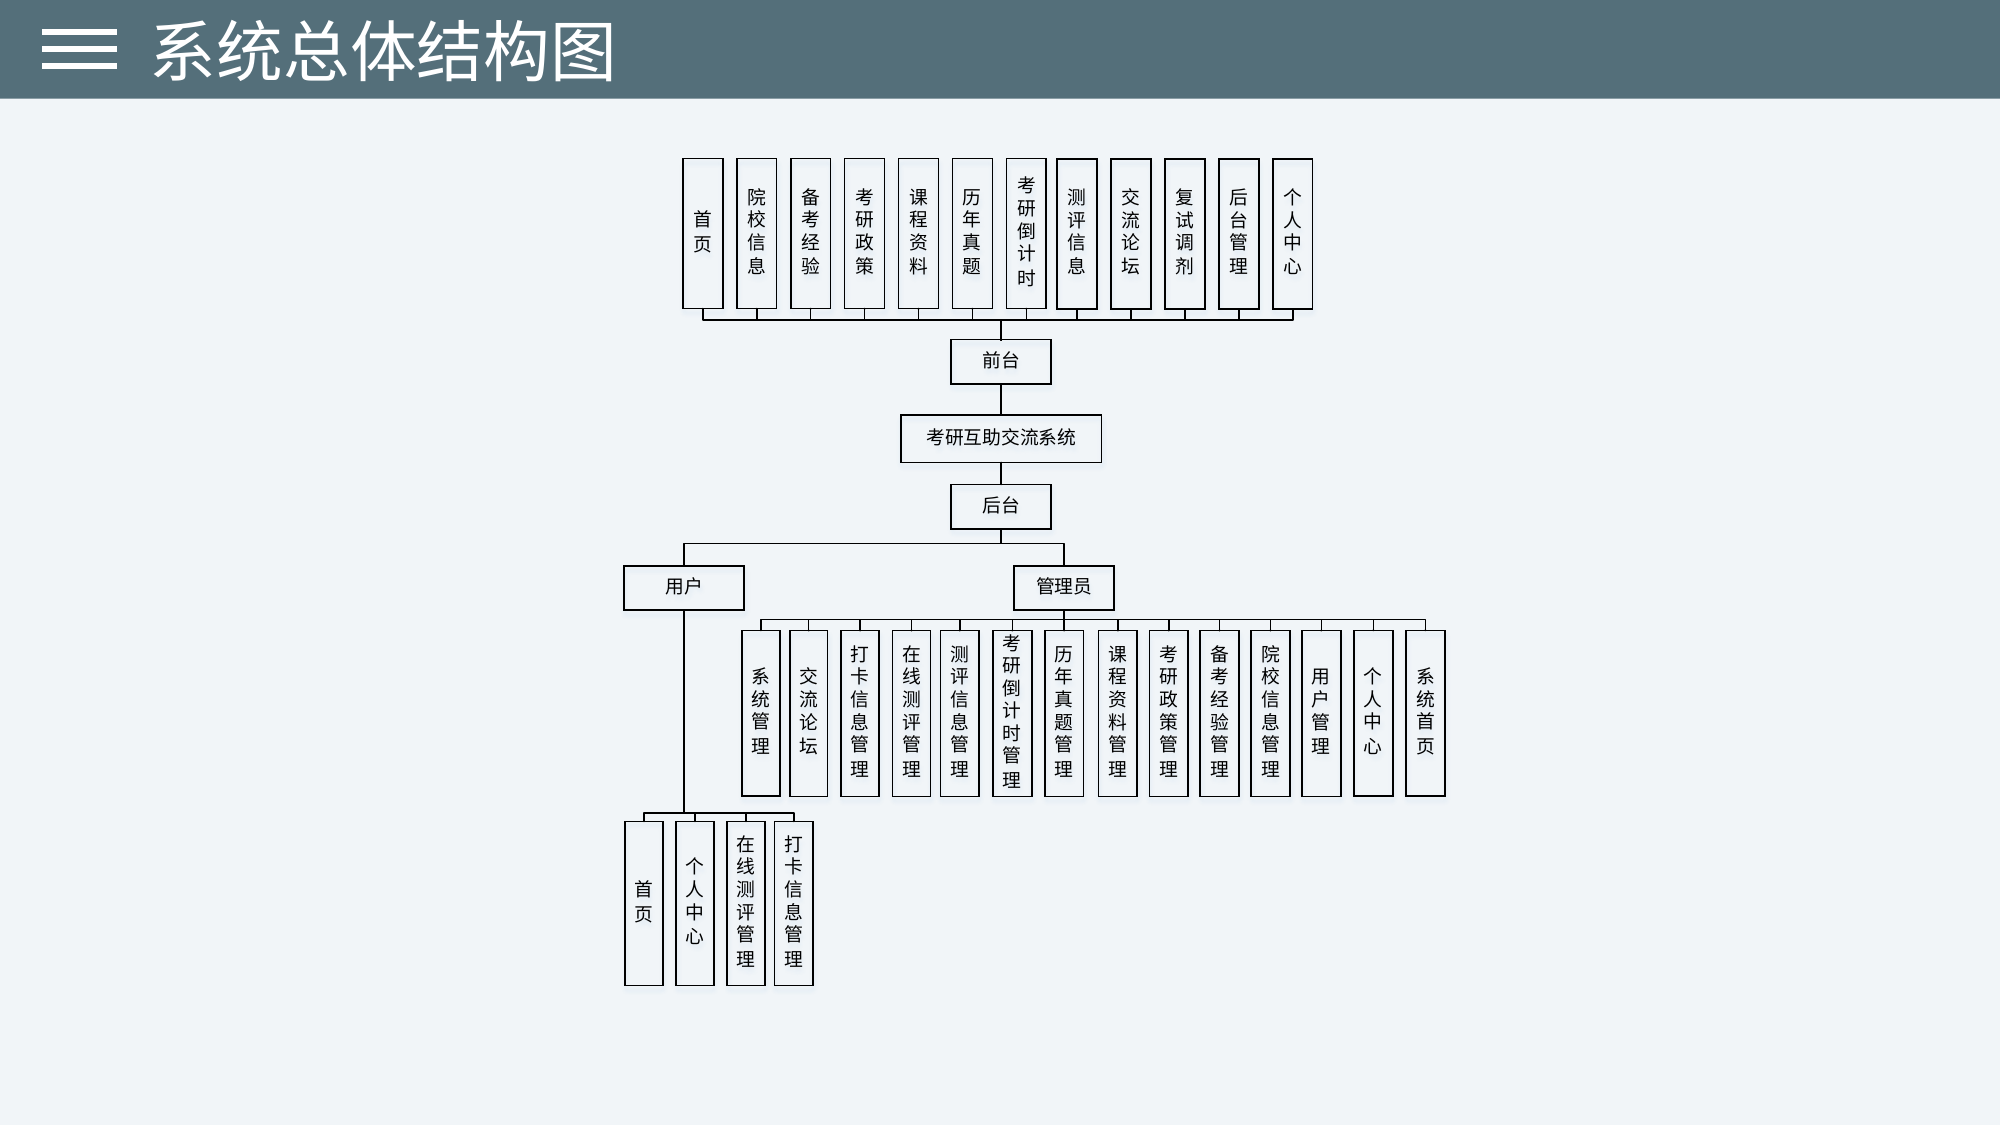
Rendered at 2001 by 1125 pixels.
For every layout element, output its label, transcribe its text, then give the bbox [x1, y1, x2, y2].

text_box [42, 32, 118, 67]
text_box 系统总体结构图 [135, 2, 696, 98]
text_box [599, 142, 1477, 1016]
text_box [0, 1, 2000, 100]
